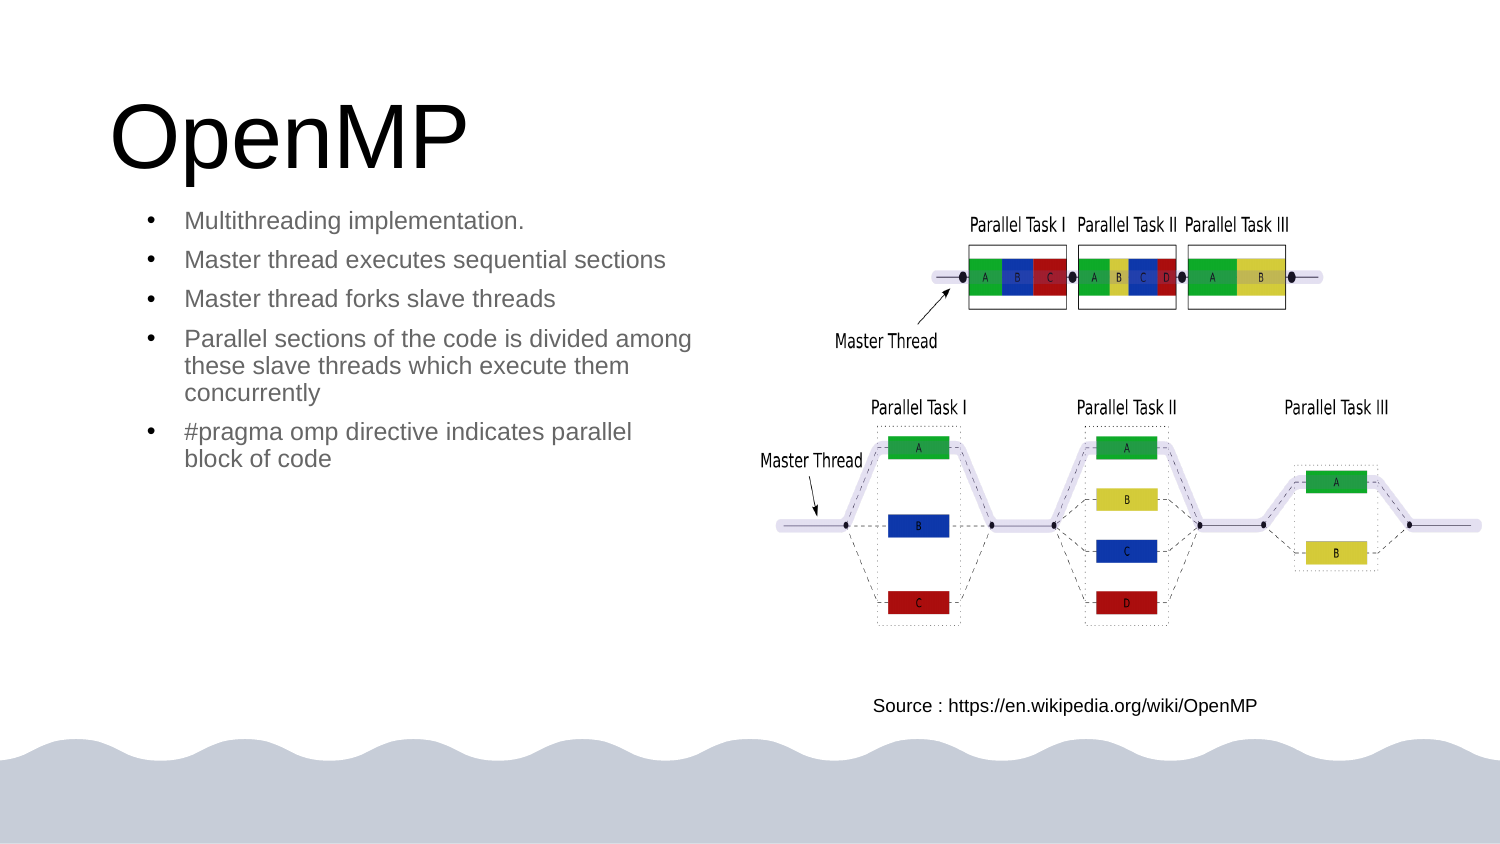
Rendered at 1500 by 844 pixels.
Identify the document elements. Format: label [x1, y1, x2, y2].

text_box [0, 0, 1500, 844]
picture [749, 199, 1490, 635]
